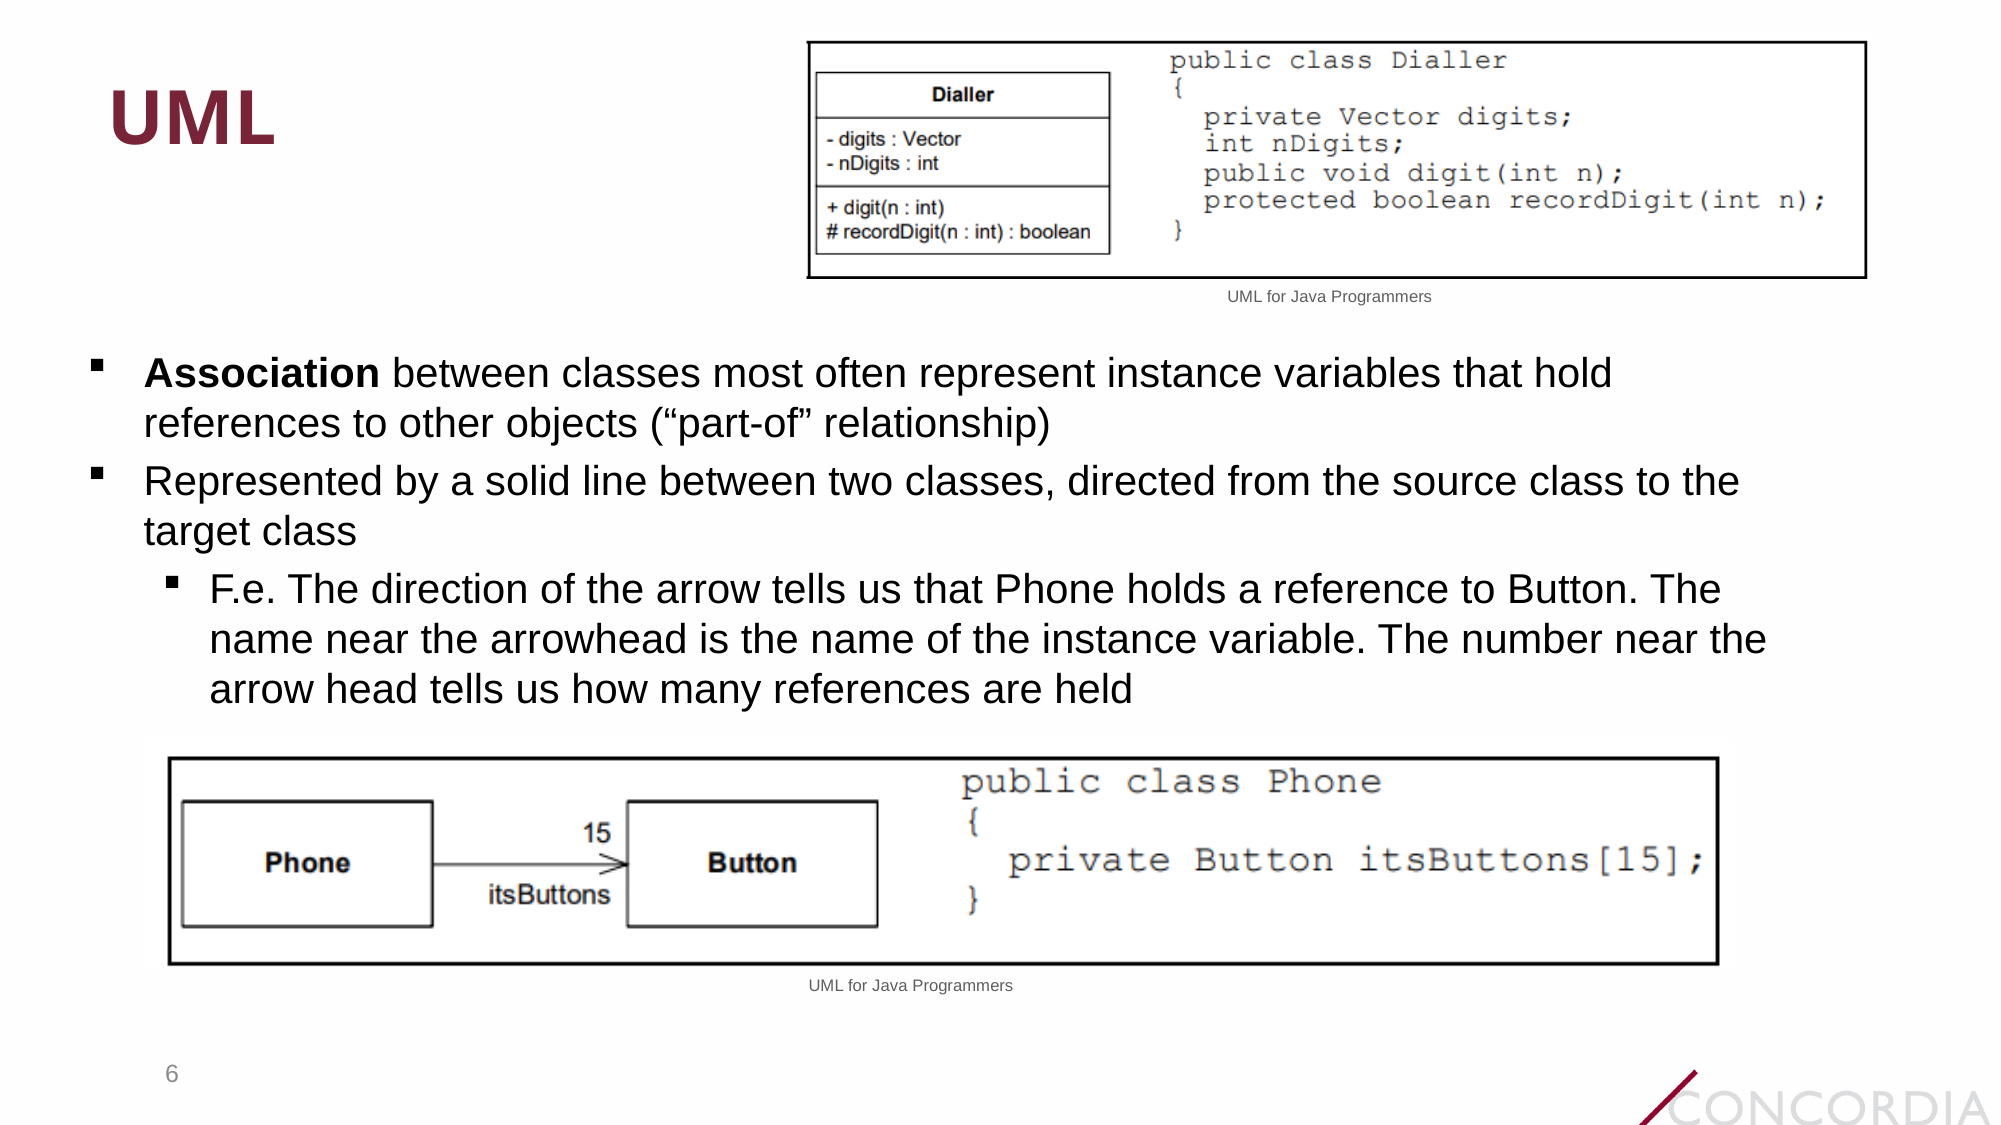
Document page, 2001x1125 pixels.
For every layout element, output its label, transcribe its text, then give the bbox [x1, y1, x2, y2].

title UML [107, 62, 400, 175]
slide_number 6 [123, 1042, 195, 1103]
list Association between classes most often represent instance variables that hold references to other objects (“part-of” relationship) Represented by a solid line between two classes, directed from the source class to the target class F.e. The direction of the arrow tells us that Phone holds a reference to Button. The name near the arrowhead is the name of the instance variable. The number near the arrow head tells us how many references are held [87, 337, 1788, 725]
picture [0, 0, 2001, 1125]
text_box UML for Java Programmers [1212, 287, 1500, 314]
text_box UML for Java Programmers [793, 979, 1082, 1002]
